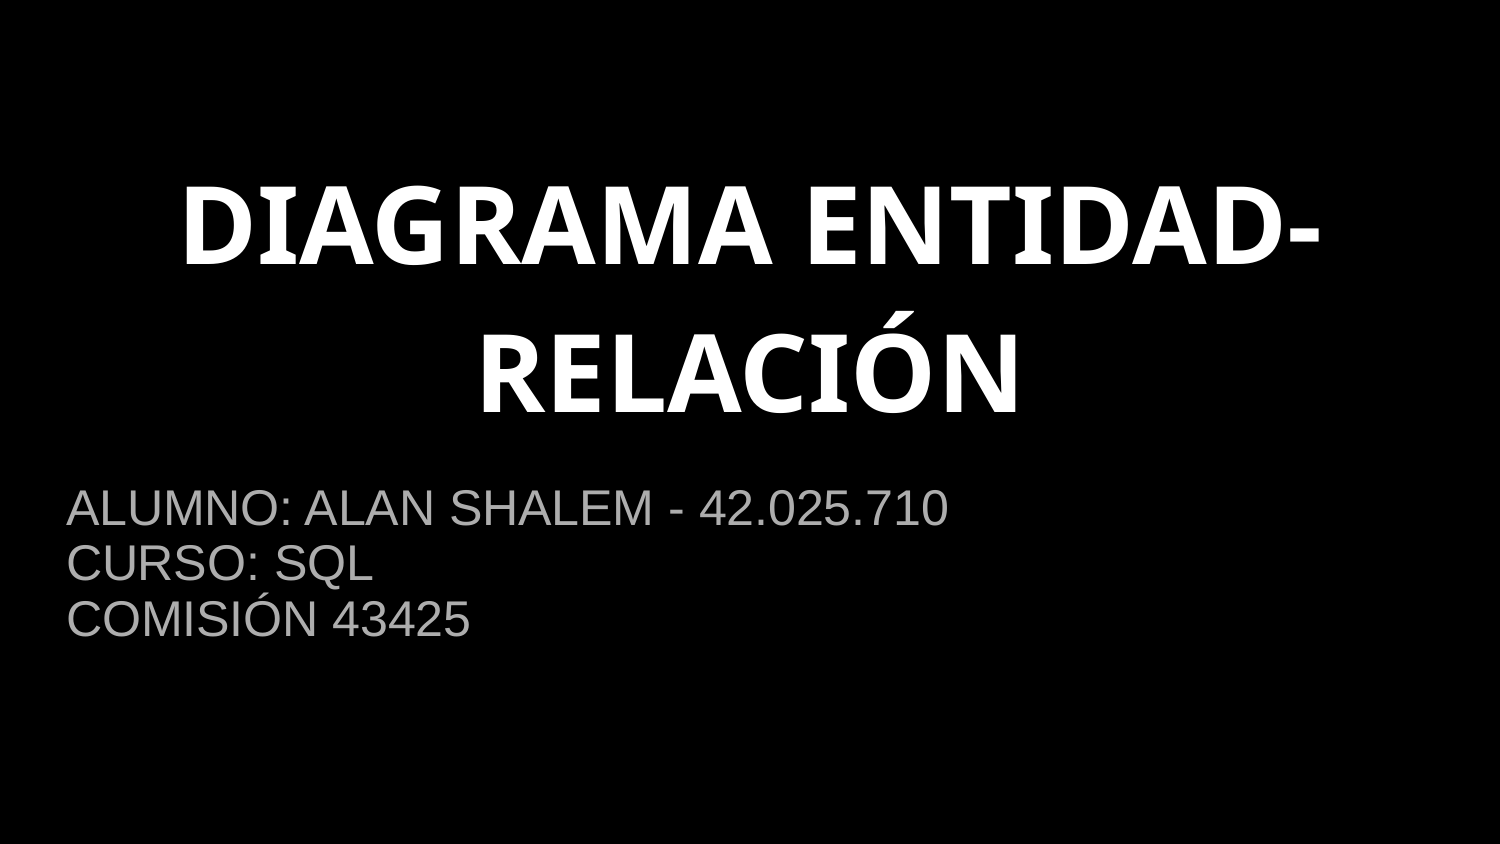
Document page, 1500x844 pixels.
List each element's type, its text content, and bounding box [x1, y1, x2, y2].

text_box ALUMNO: ALAN SHALEM - 42.025.710 CURSO: SQL COMISIÓN 43425 [51, 464, 1449, 663]
text_box DIAGRAMA ENTIDAD-RELACIÓN [51, 122, 1449, 459]
